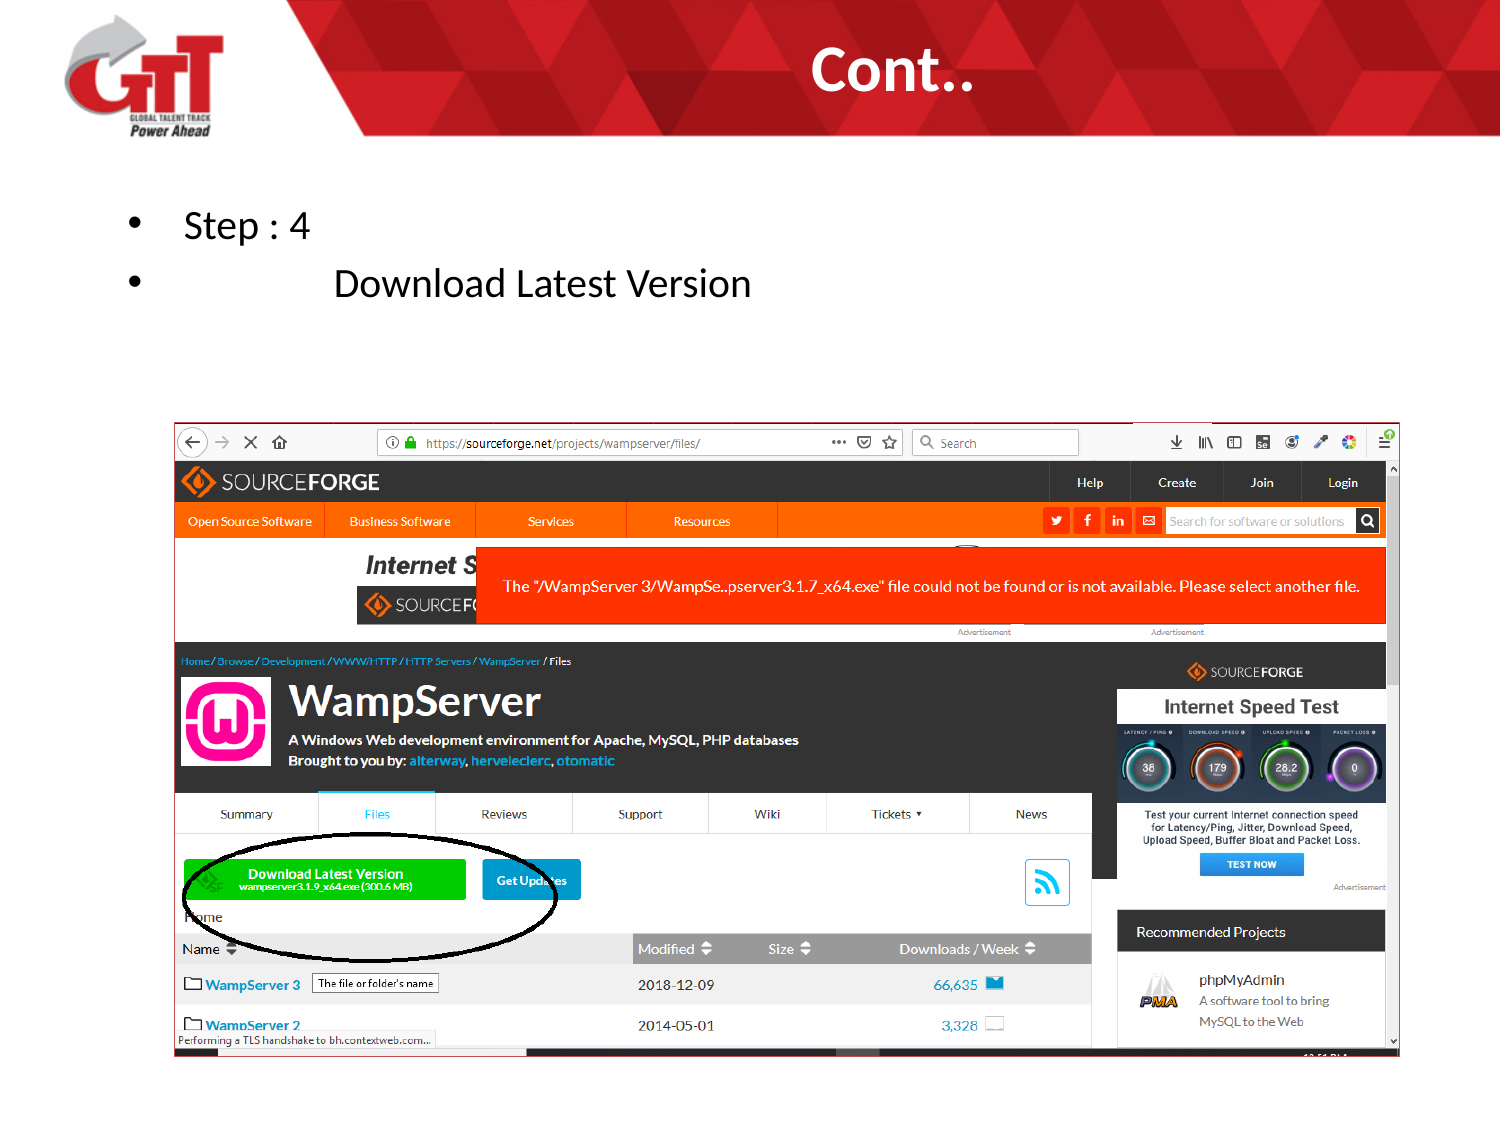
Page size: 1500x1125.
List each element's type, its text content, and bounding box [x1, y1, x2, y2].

title Cont.. [324, 12, 1463, 118]
list Step : 4 Download Latest Version [112, 189, 1463, 350]
picture [0, 0, 1500, 1125]
